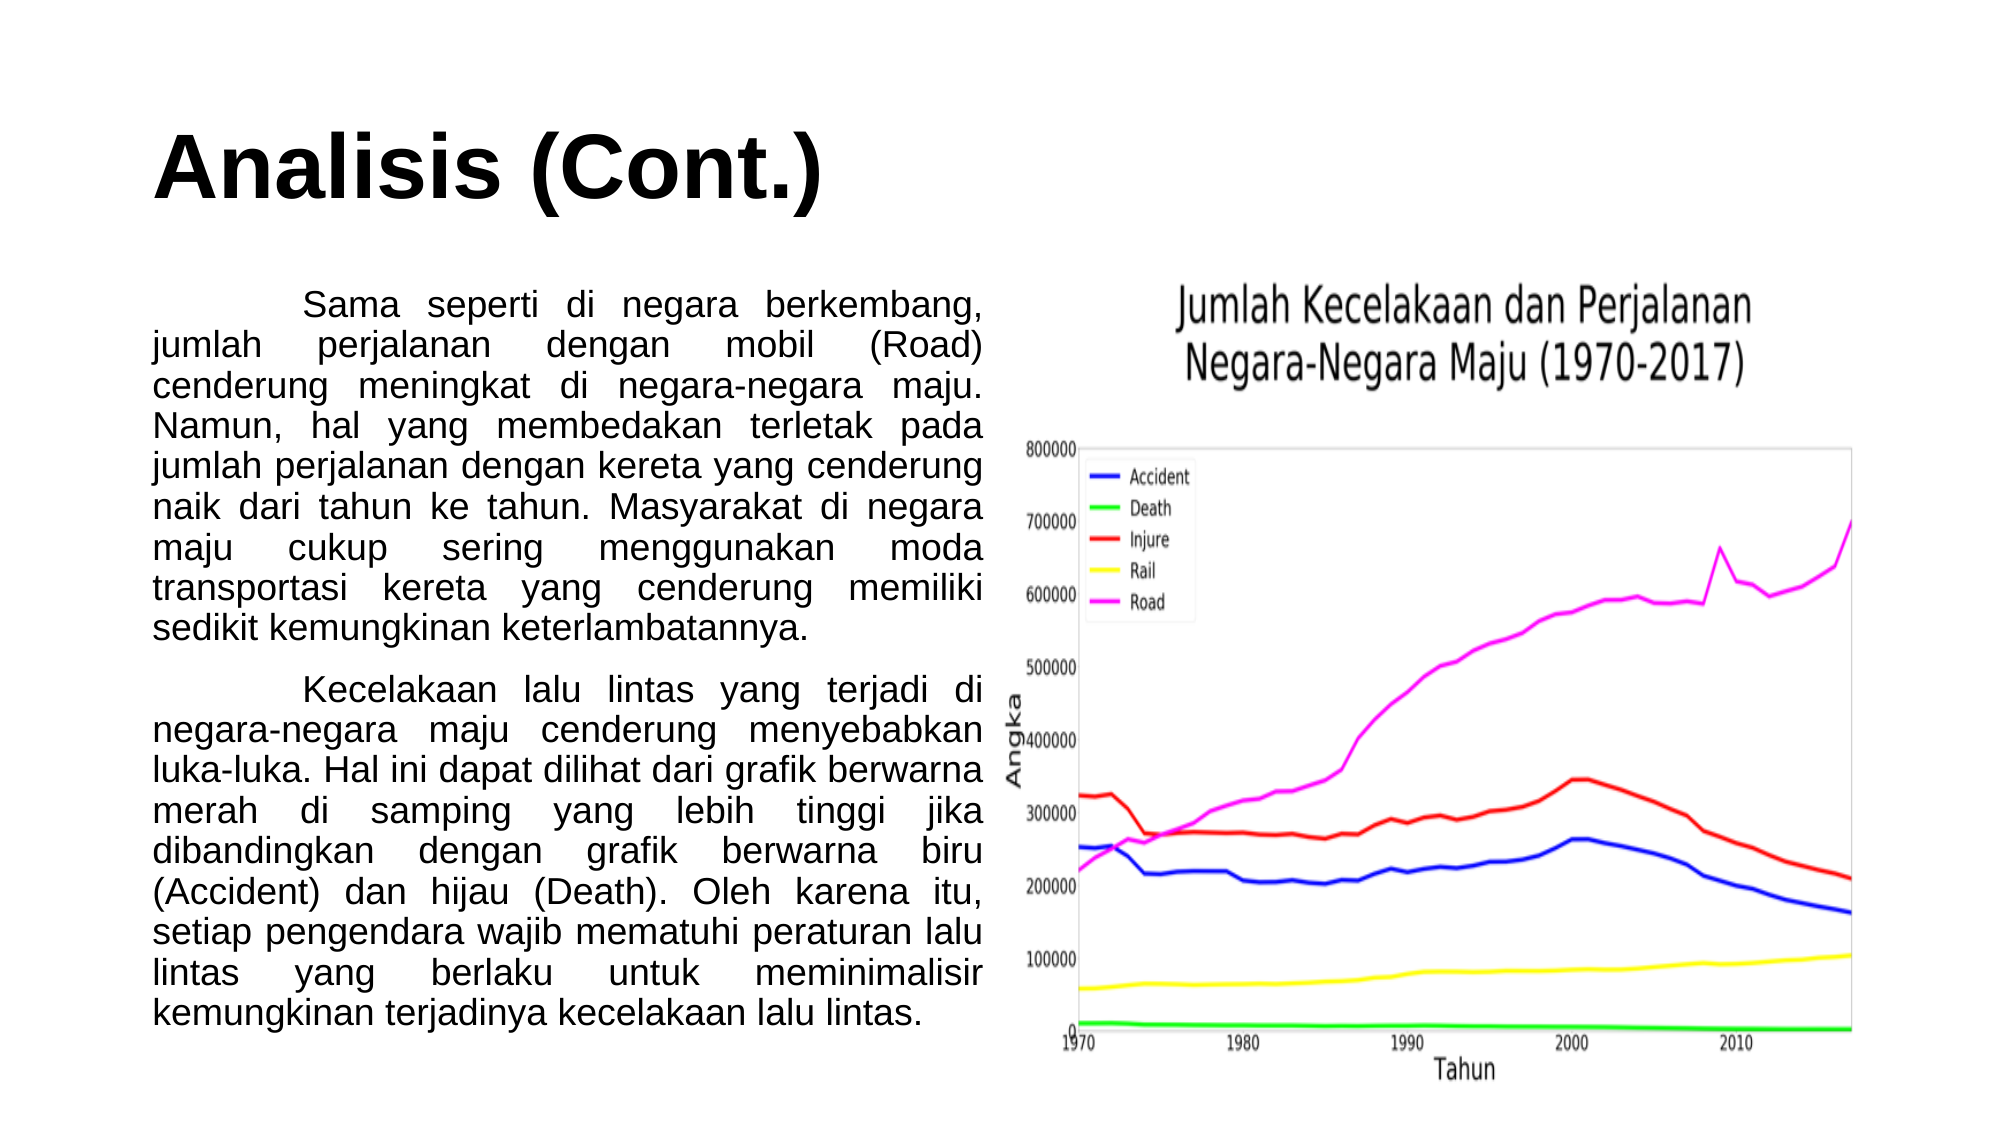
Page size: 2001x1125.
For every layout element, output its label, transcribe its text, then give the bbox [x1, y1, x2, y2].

title Analisis (Cont.) [137, 59, 1863, 277]
picture [998, 277, 1863, 1093]
list Sama seperti di negara berkembang, jumlah perjalanan dengan mobil (Road) cenderung meningkat di negara-negara maju. Namun, hal yang membedakan terletak pada jumlah perjalanan dengan kereta yang cenderung naik dari tahun ke tahun. Masyarakat di negara maju cukup sering menggunakan moda transportasi kereta yang cenderung memiliki sedikit kemungkinan keterlambatannya. Kecelakaan lalu lintas yang terjadi di negara-negara maju cenderung menyebabkan luka-luka. Hal ini dapat dilihat dari grafik berwarna merah di samping yang lebih tinggi jika dibandingkan dengan grafik berwarna biru (Accident) dan hijau (Death). Oleh karena itu, setiap pengendara wajib mematuhi peraturan lalu lintas yang berlaku untuk meminimalisir kemungkinan terjadinya kecelakaan lalu lintas. [137, 277, 998, 1093]
